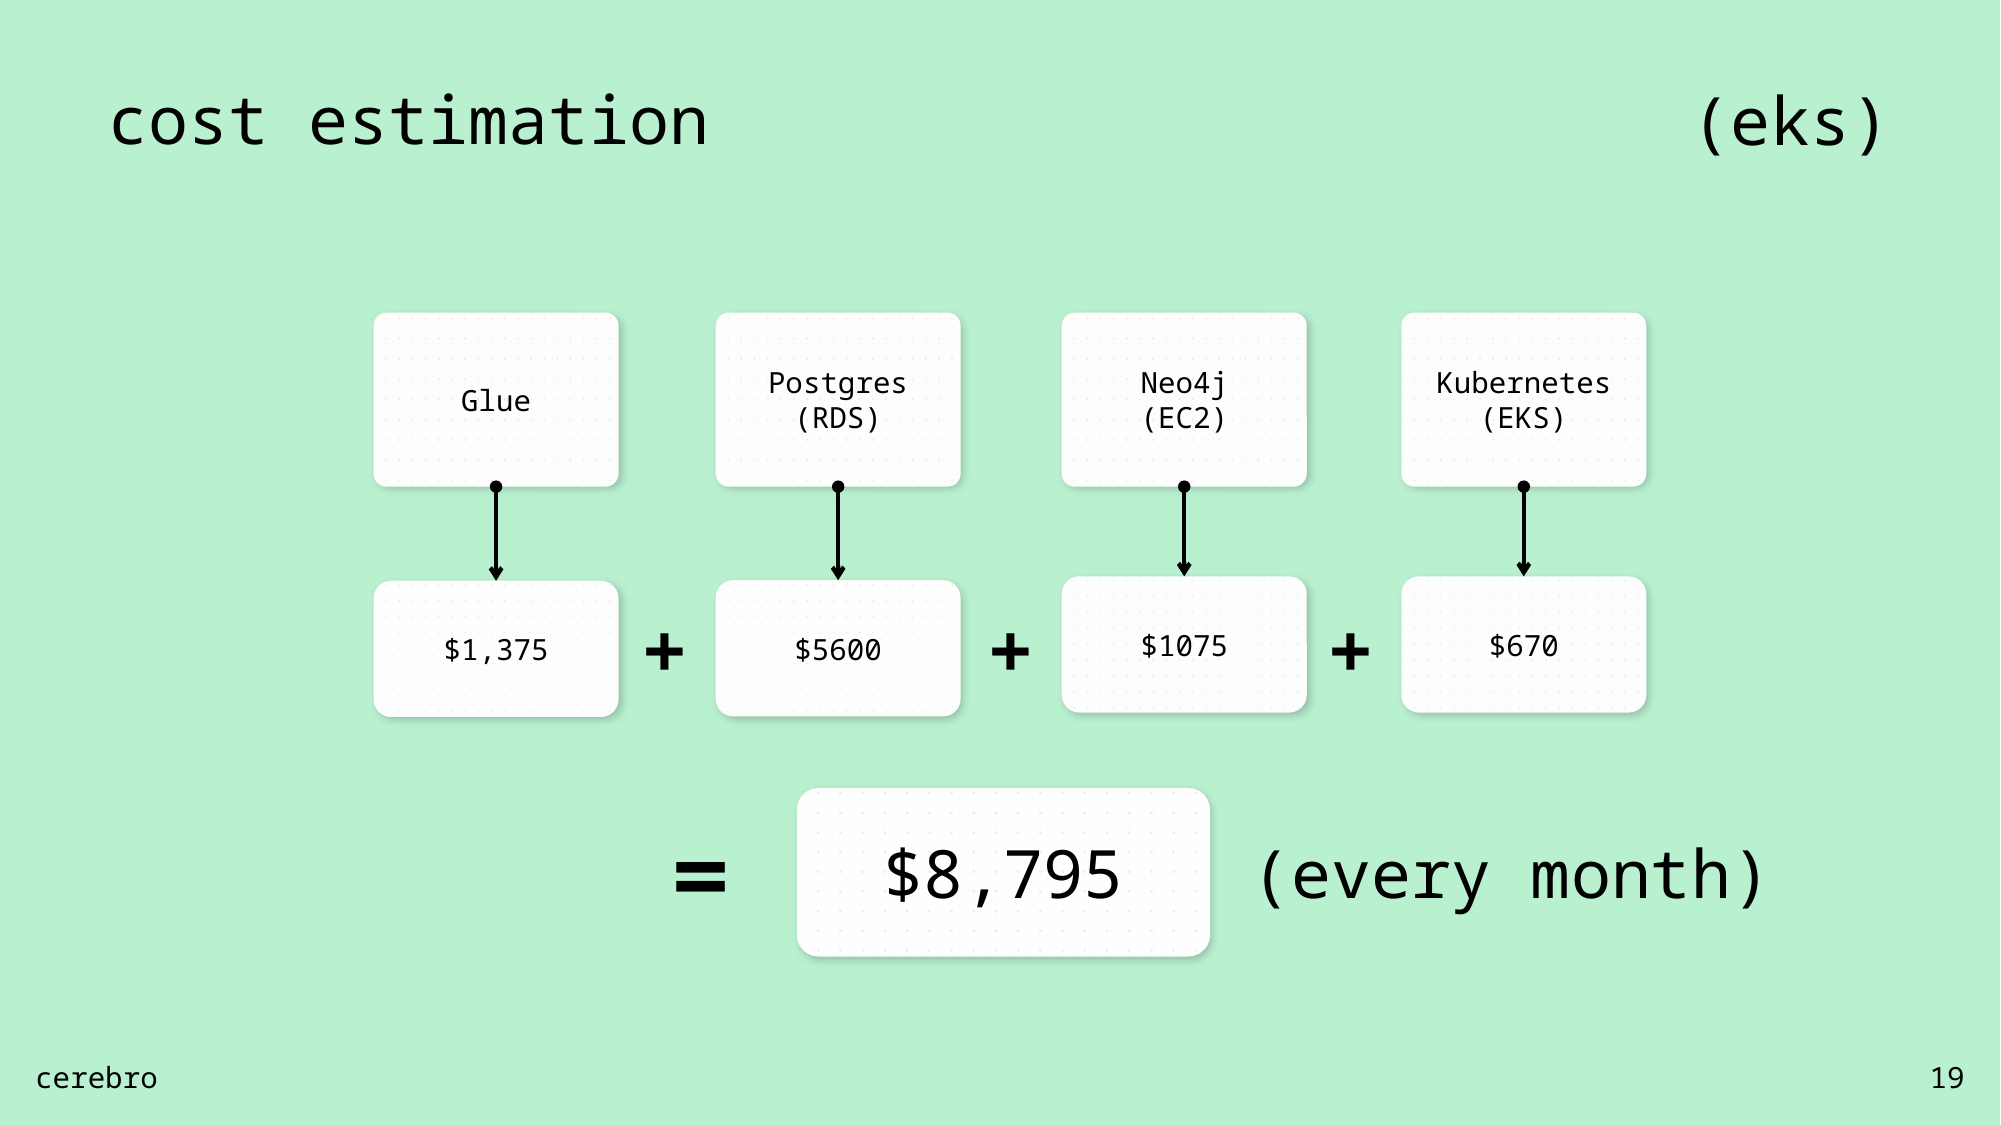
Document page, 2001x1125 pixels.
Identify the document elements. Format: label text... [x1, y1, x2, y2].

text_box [1400, 575, 1647, 714]
text_box (every month) [1236, 824, 1958, 919]
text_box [1061, 312, 1308, 488]
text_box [373, 312, 620, 488]
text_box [715, 579, 962, 717]
text_box cerebro [0, 1052, 252, 1125]
text_box = [654, 804, 748, 940]
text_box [715, 312, 962, 488]
text_box cost estimation [94, 70, 778, 166]
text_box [1400, 312, 1647, 488]
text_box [1061, 575, 1308, 714]
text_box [373, 580, 620, 718]
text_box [796, 787, 1211, 958]
text_box + [620, 595, 712, 701]
text_box (eks) [1184, 71, 1906, 167]
text_box 19 [1811, 1052, 2000, 1125]
text_box + [964, 595, 1058, 701]
text_box + [1308, 595, 1398, 701]
